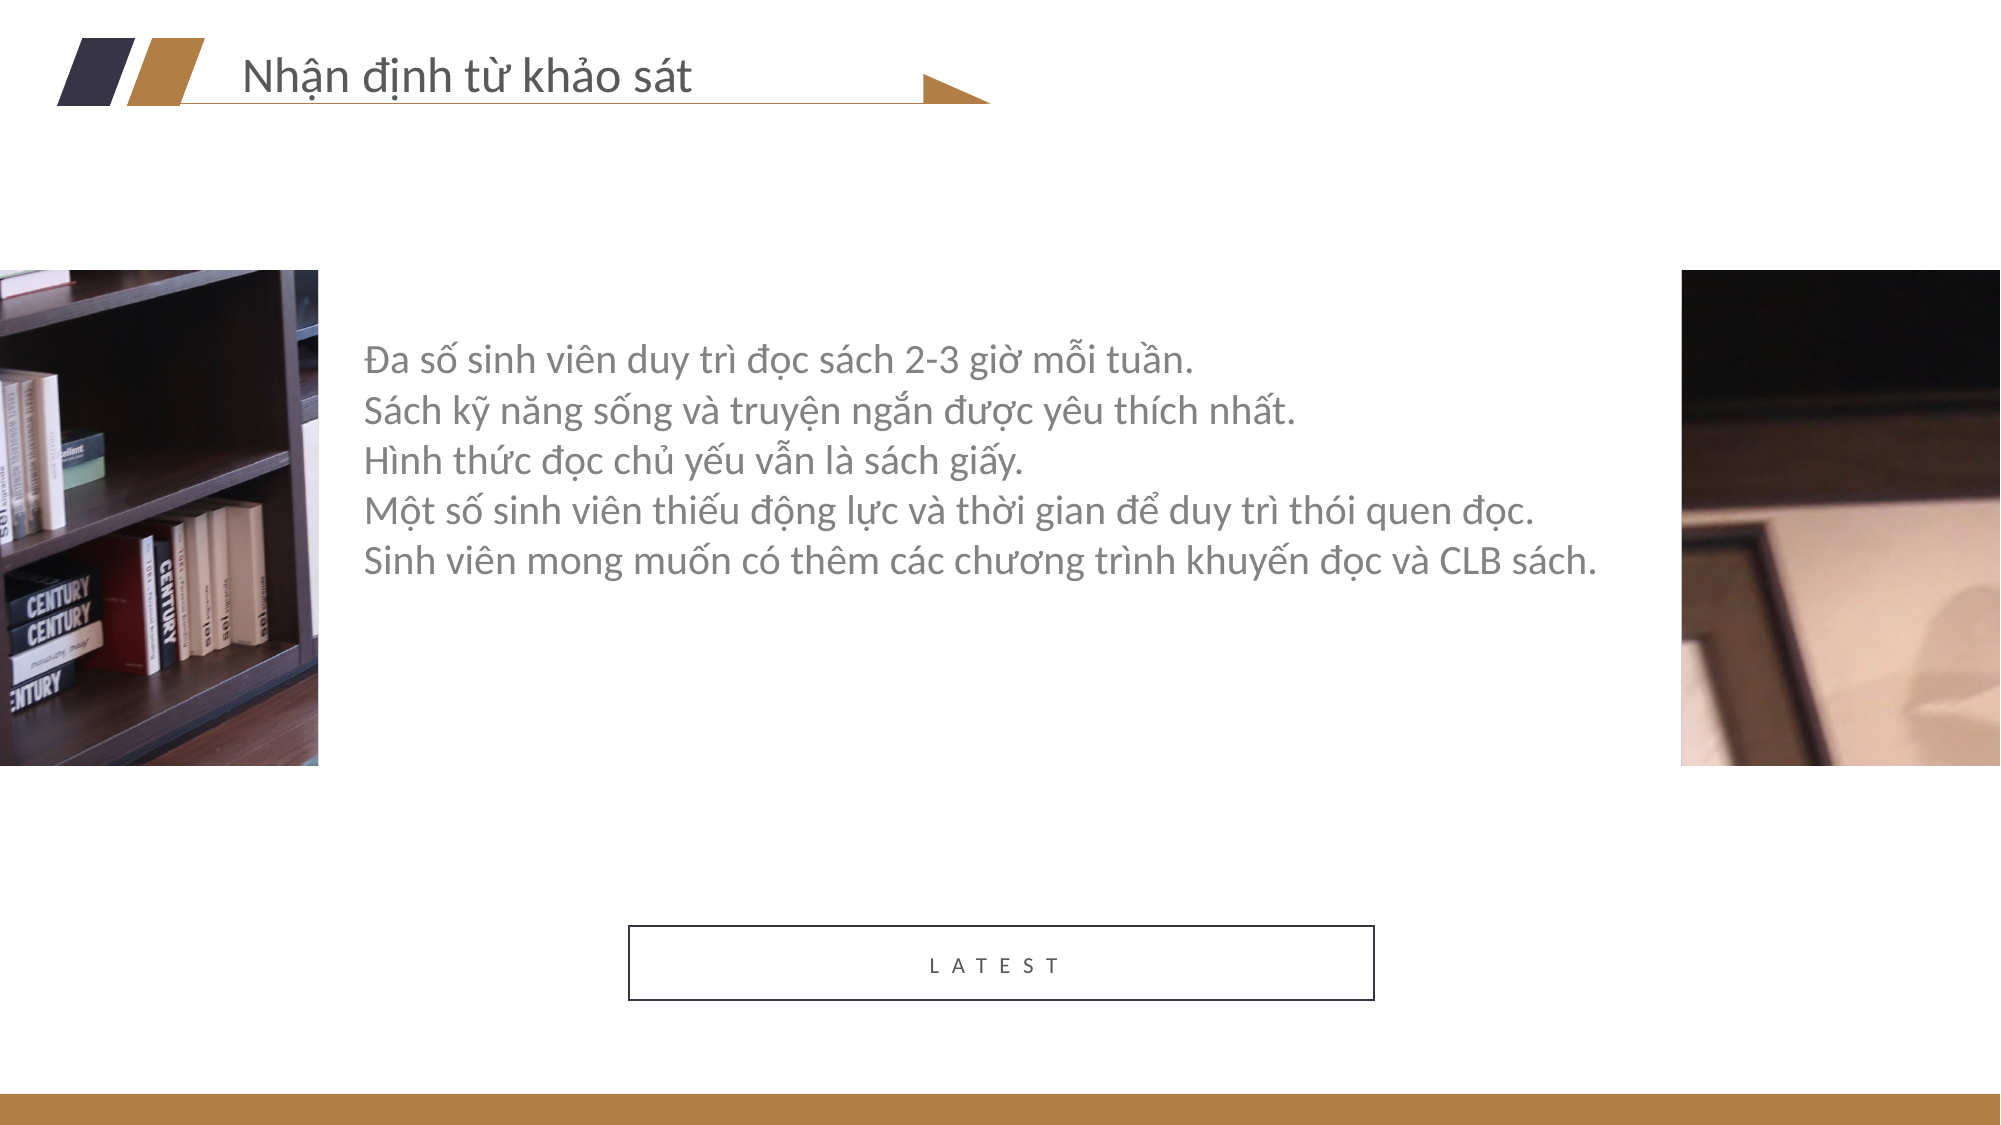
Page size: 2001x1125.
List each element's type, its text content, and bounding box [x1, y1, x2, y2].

picture [0, 270, 319, 766]
picture [1681, 270, 2000, 766]
text_box Nhận định từ khảo sát [227, 23, 759, 110]
text_box Đa số sinh viên duy trì đọc sách 2-3 giờ mỗi tuần. Sách kỹ năng sống và truyện ngắn được yêu thích nhất. Hình thức đọc chủ yếu vẫn là sách giấy. Một số sinh viên thiếu động lực và thời gian để duy trì thói quen đọc. Sinh viên mong muốn có thêm các chương trình khuyến đọc và CLB sách. [349, 324, 1614, 590]
text_box [628, 925, 1375, 1001]
text_box LATEST [789, 942, 1215, 986]
